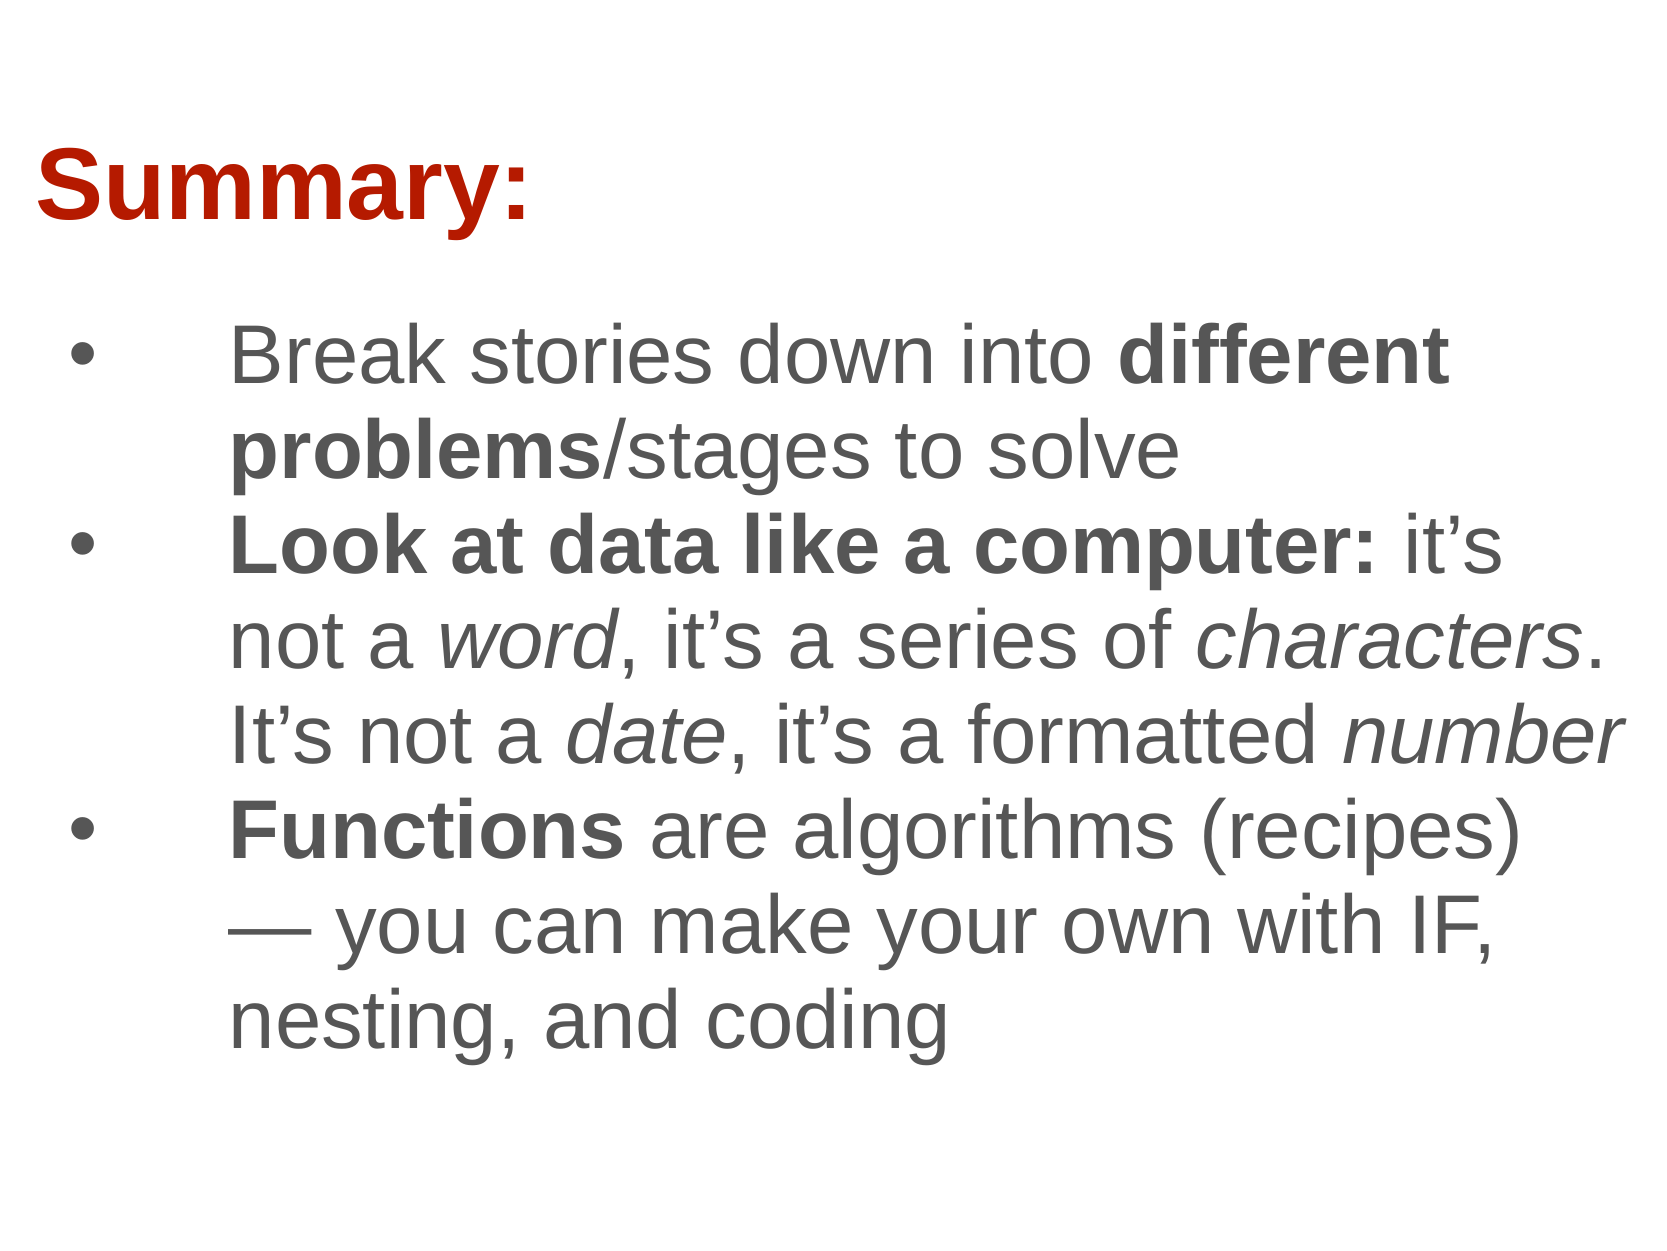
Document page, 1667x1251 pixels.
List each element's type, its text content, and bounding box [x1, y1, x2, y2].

text_box Break stories down into different problems/stages to solve Look at data like a computer: it’s not a word, it’s a series of characters. It’s not a date, it’s a formatted number Functions are algorithms (recipes) — you can make your own with IF, nesting, and coding [49, 308, 1627, 1124]
text_box Summary: [35, 126, 1632, 240]
